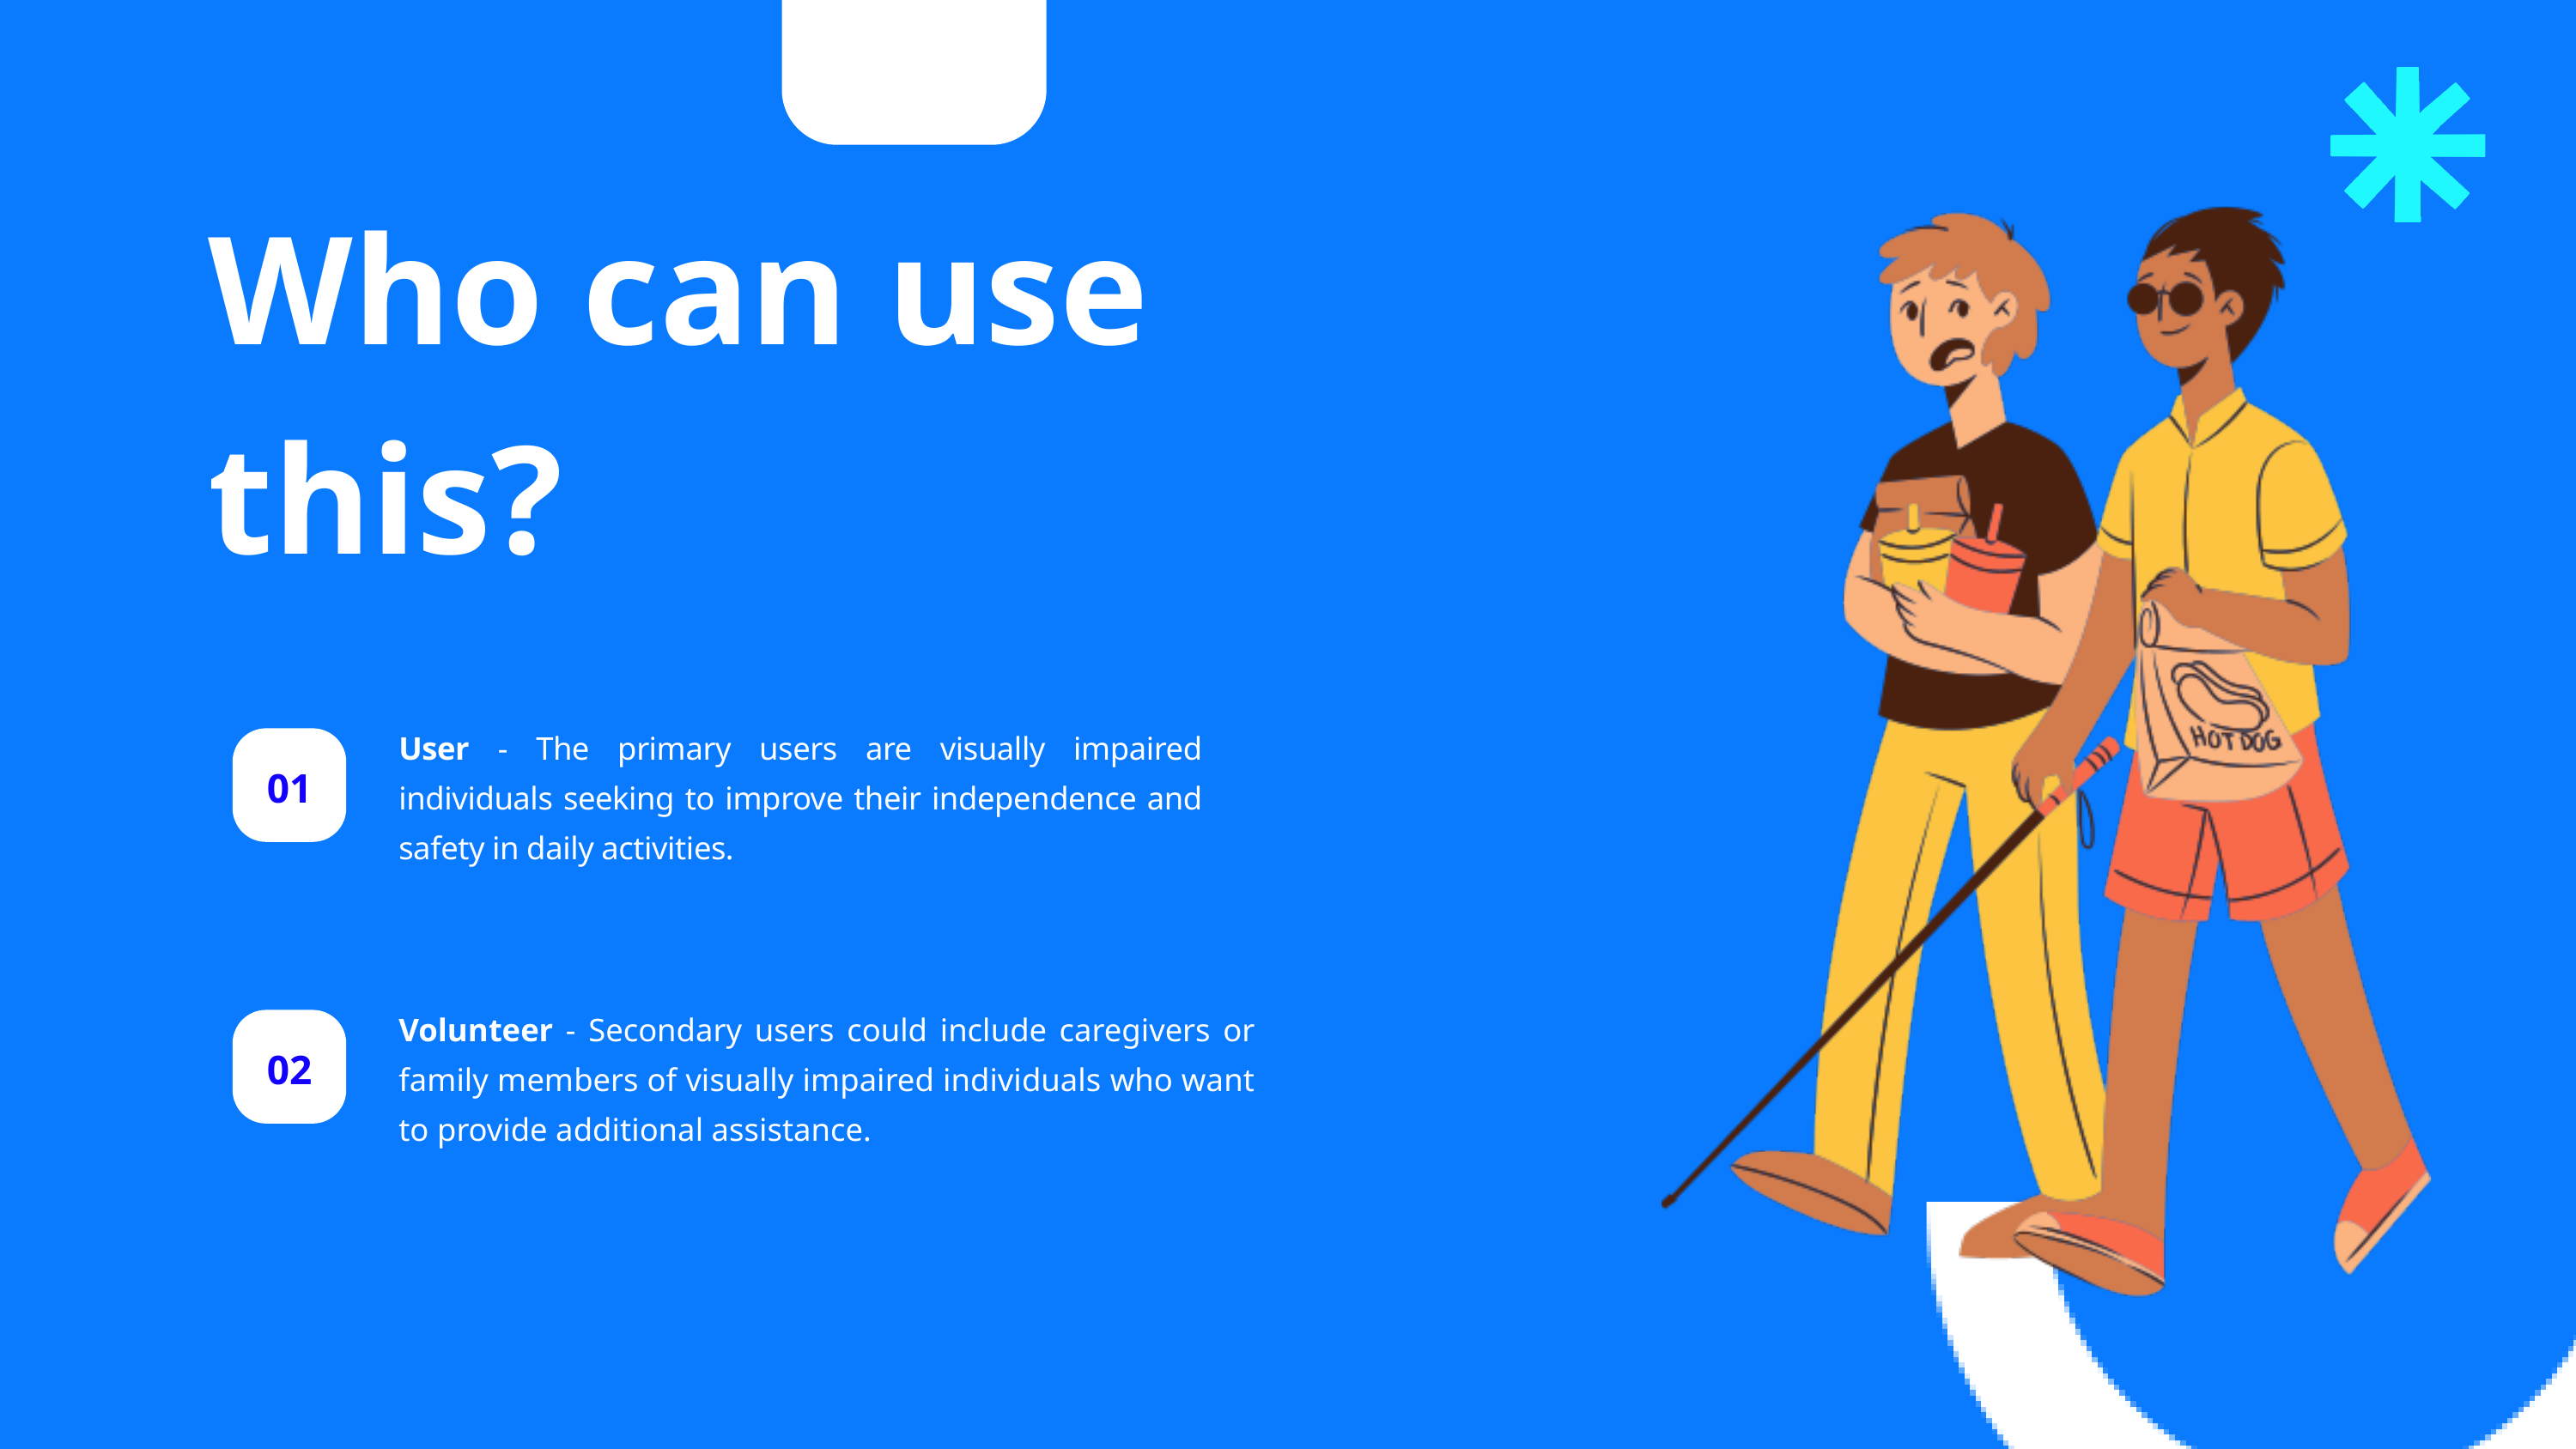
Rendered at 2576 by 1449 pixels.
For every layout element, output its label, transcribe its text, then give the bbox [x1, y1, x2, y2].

text_box [2330, 67, 2486, 222]
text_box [232, 1005, 1256, 1143]
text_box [232, 724, 1203, 861]
text_box [1926, 1202, 2576, 1449]
text_box [1661, 199, 2432, 1302]
text_box Who can use this? [208, 165, 1315, 584]
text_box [781, 0, 1047, 145]
